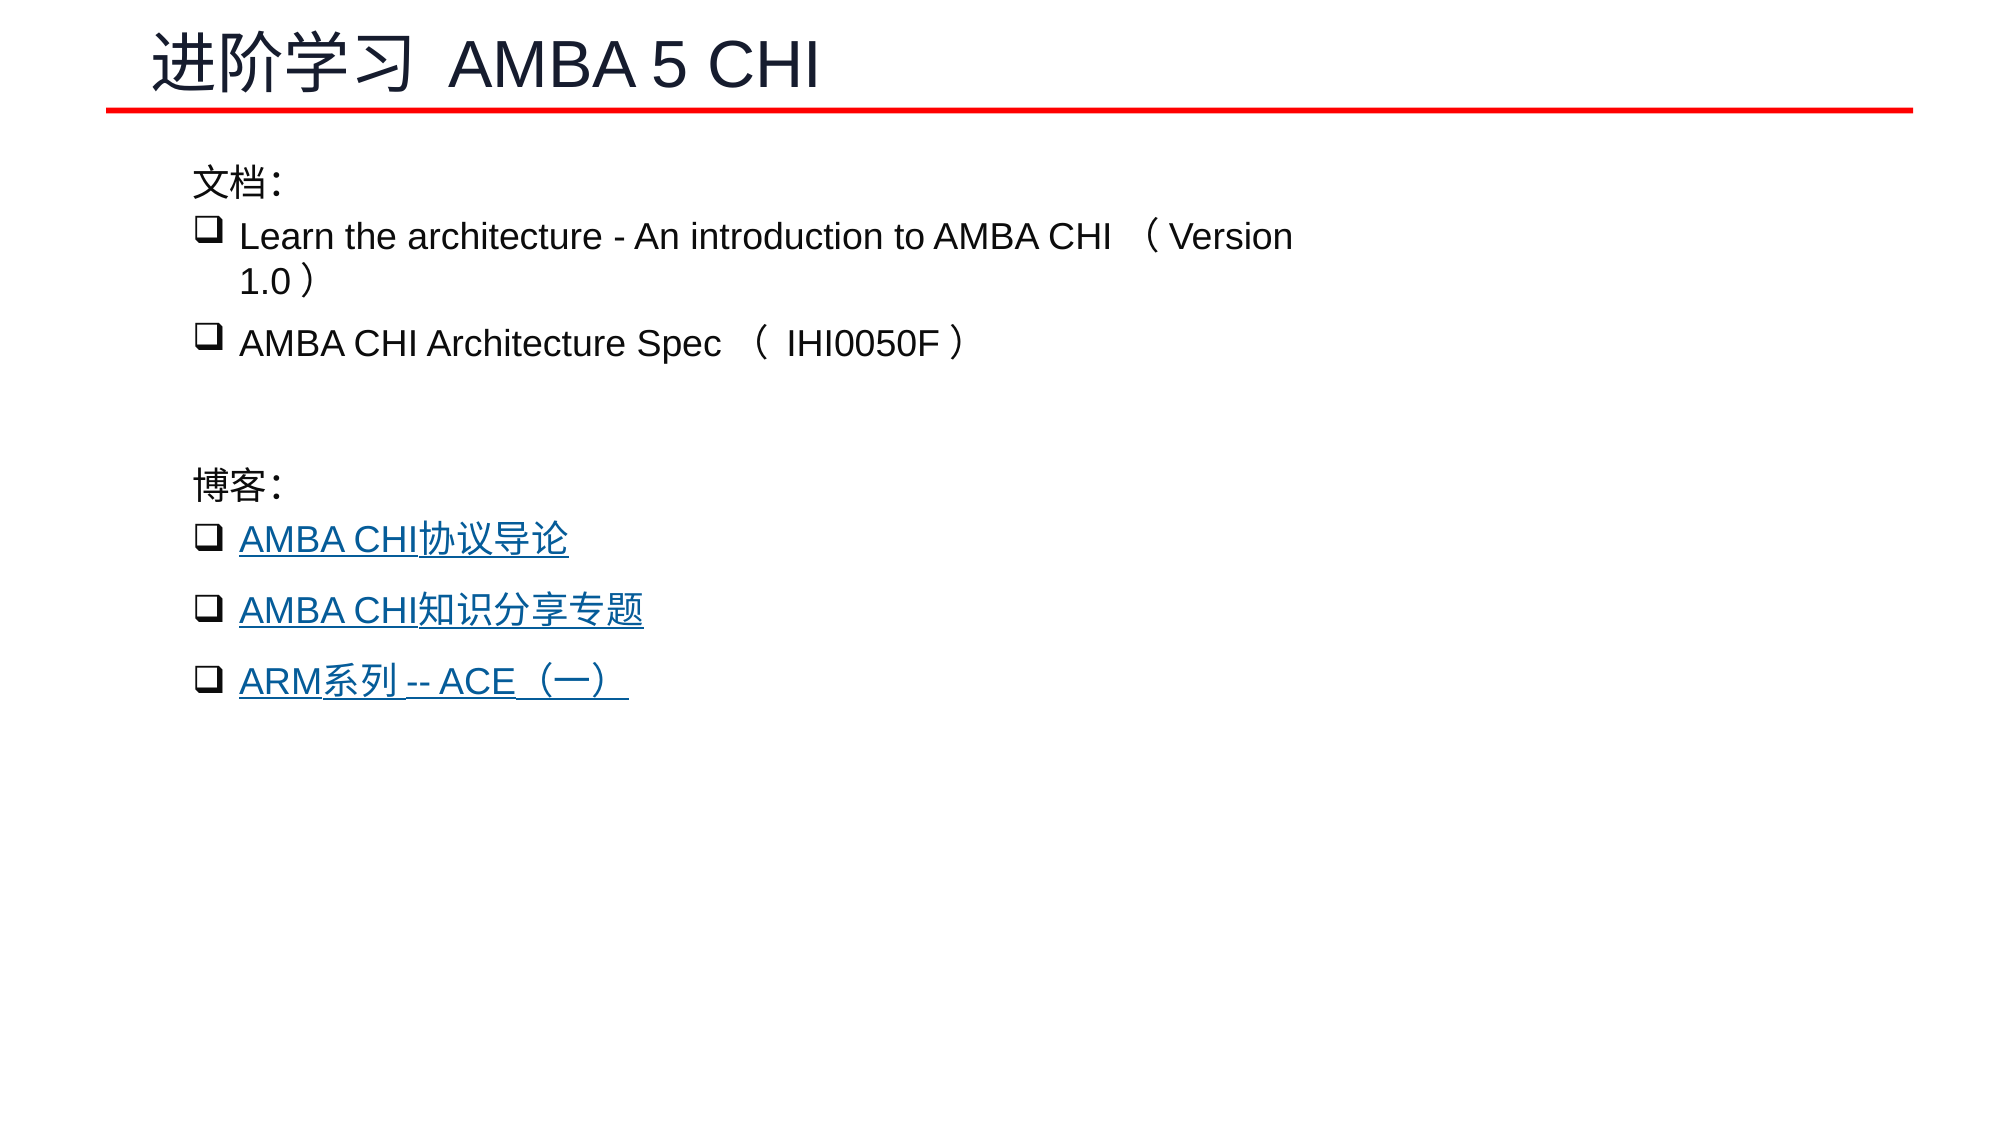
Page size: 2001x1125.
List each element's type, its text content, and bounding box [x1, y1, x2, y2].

text_box 文档： Learn the architecture - An introduction to AMBA CHI（Version 1.0） AMBA CHI Architecture Spec（ IHI0050F） 博客： AMBA CHI协议导论 AMBA CHI知识分享专题 ARM系列 -- ACE（一） [177, 151, 1408, 719]
title 进阶学习 AMBA 5 CHI [135, 22, 1865, 105]
